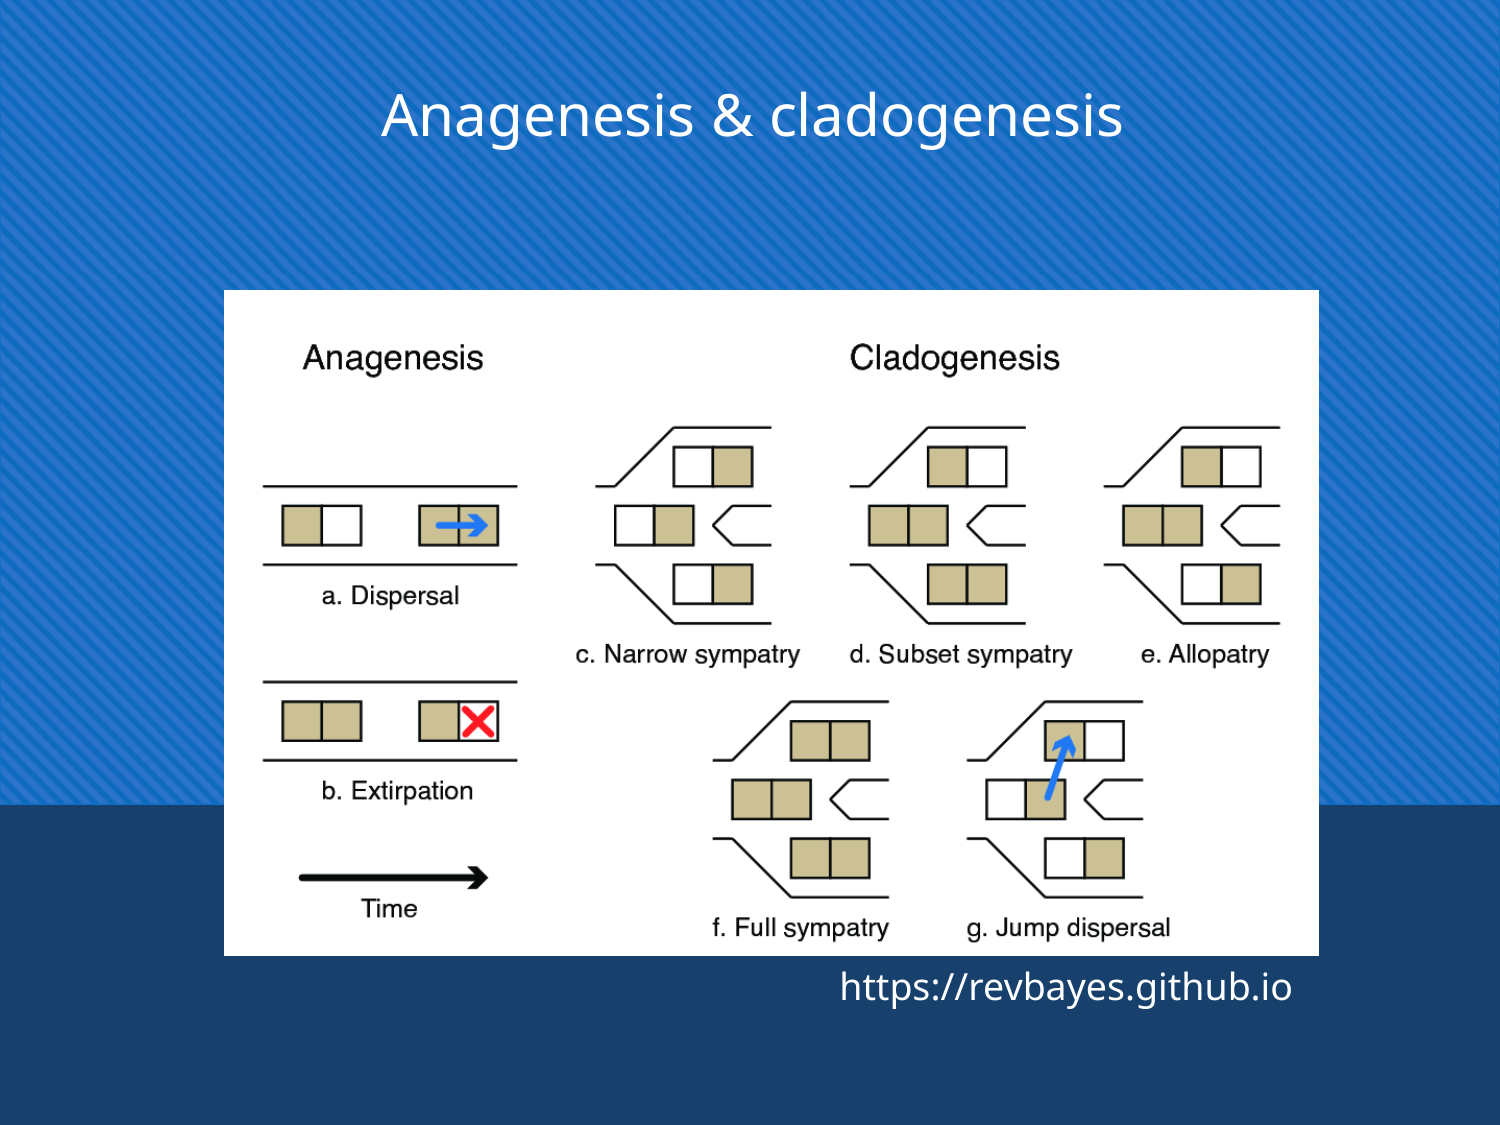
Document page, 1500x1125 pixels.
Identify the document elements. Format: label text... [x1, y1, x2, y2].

text_box https://revbayes.github.io [824, 956, 1309, 1016]
picture [224, 290, 1319, 956]
text_box Anagenesis & cladogenesis [366, 70, 1403, 156]
